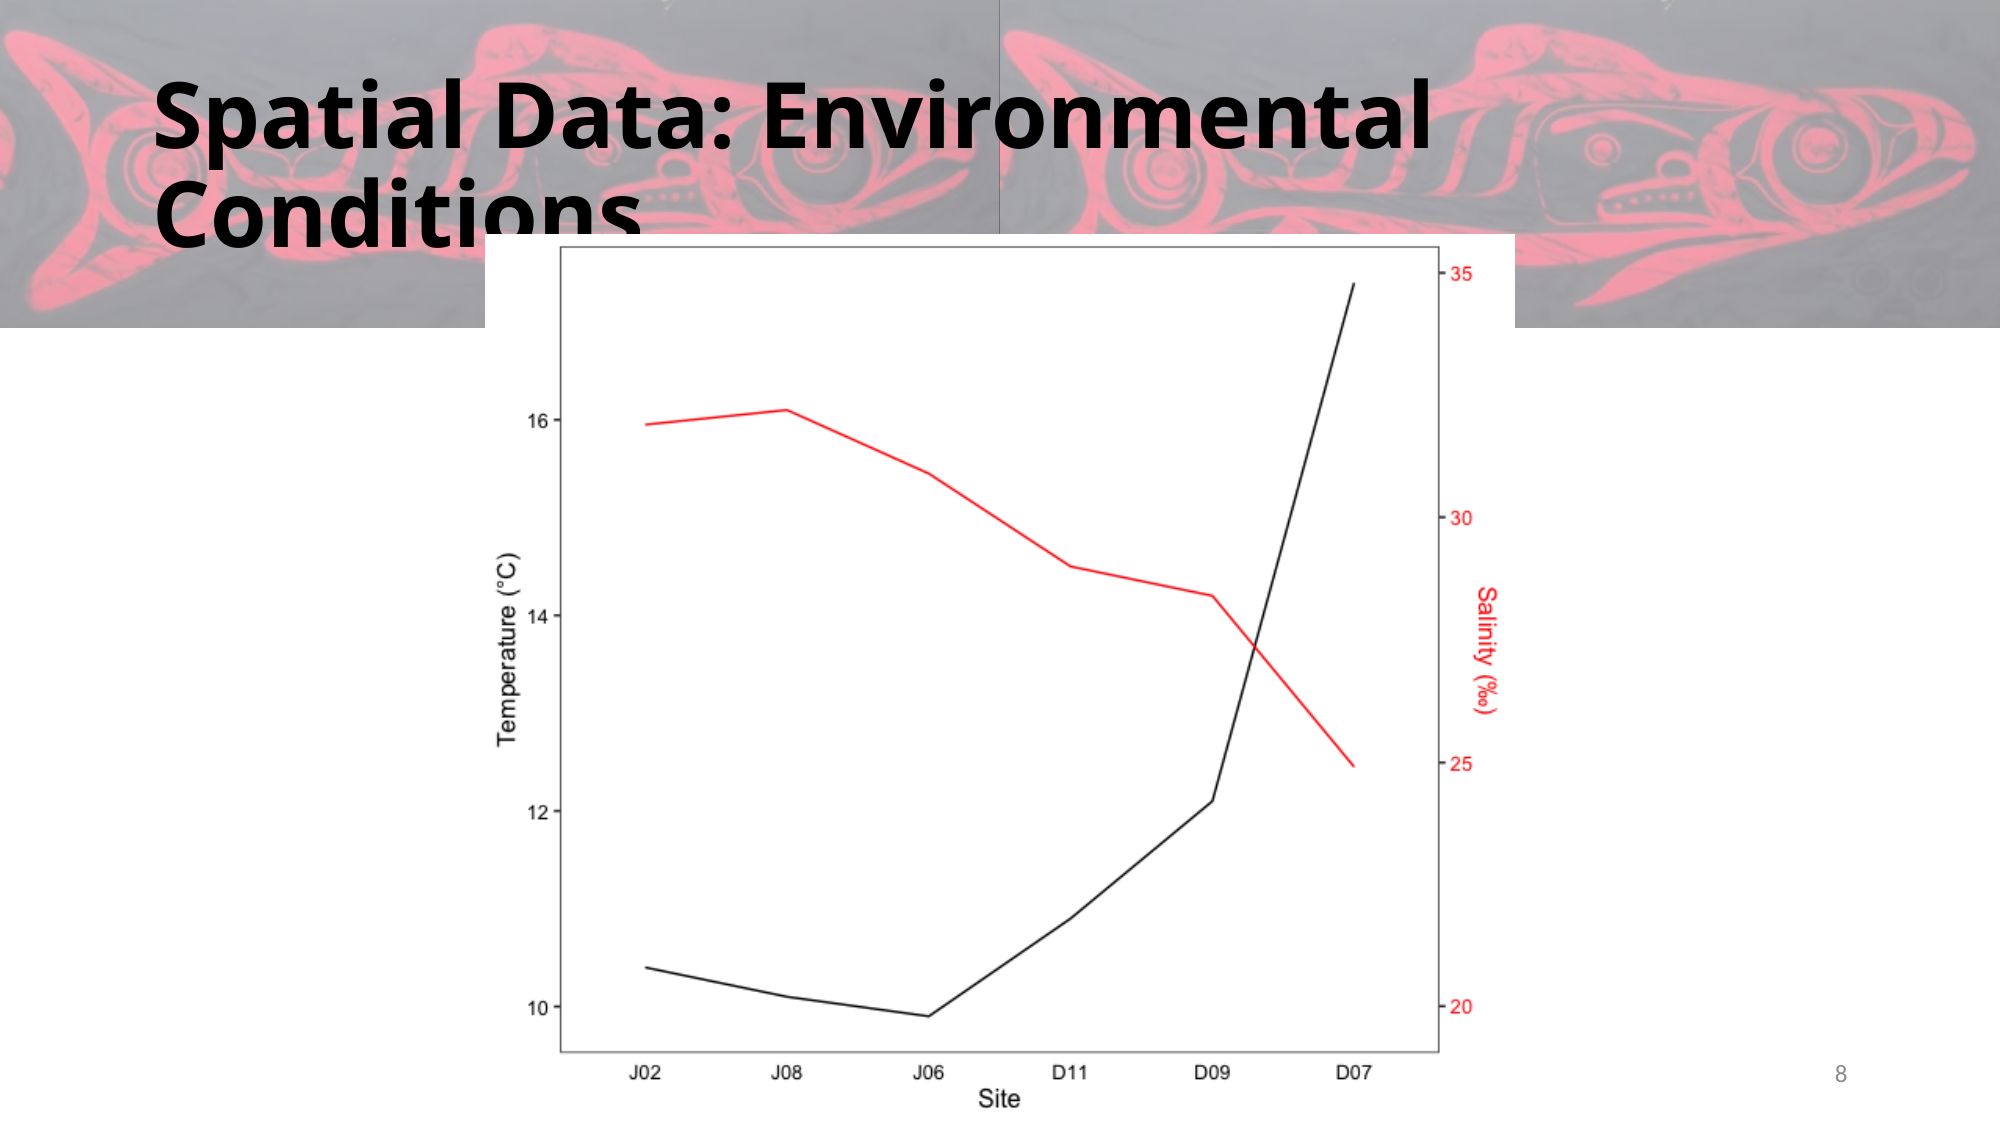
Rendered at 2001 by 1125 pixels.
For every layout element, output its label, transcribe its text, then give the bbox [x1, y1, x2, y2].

slide_number 8 [1515, 1042, 1863, 1103]
picture [0, 0, 2000, 1125]
